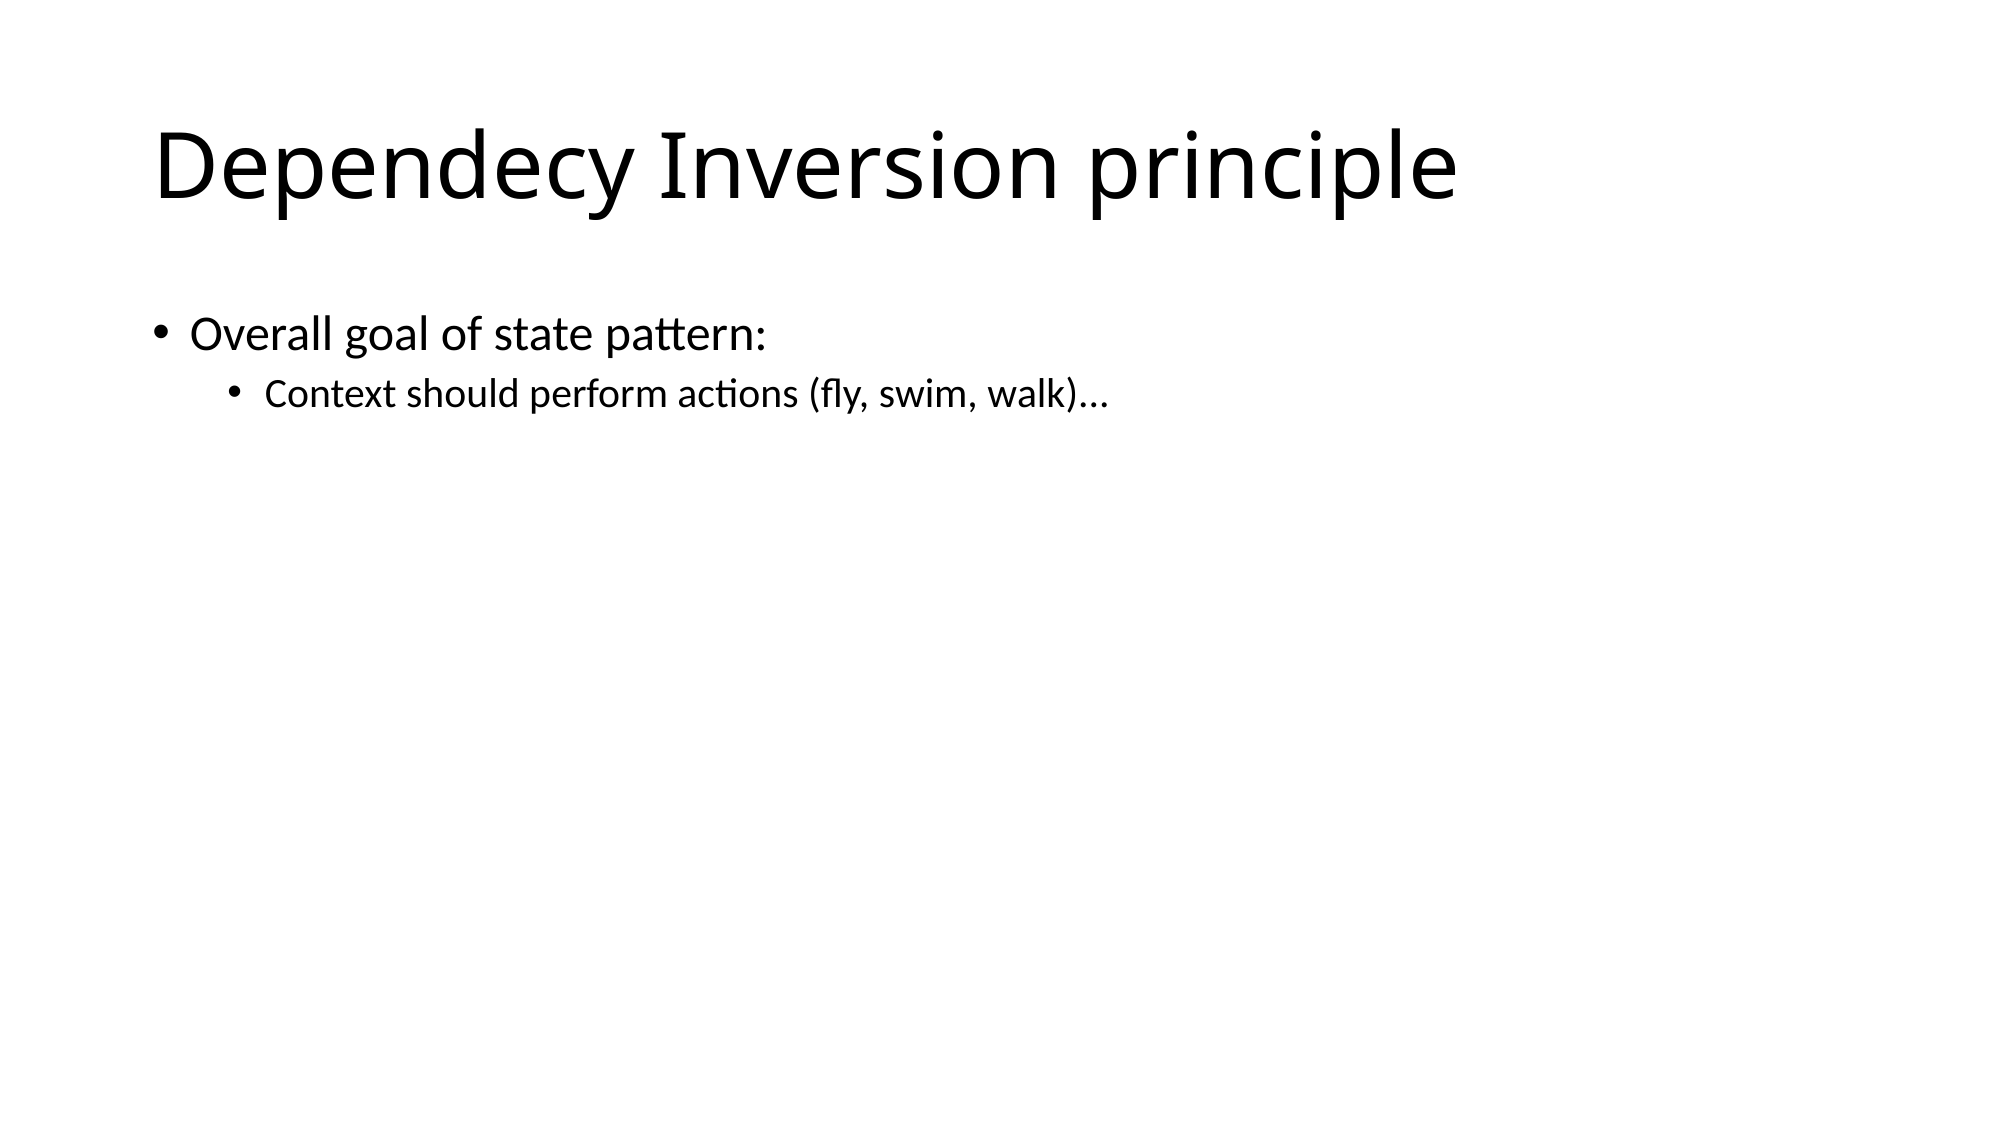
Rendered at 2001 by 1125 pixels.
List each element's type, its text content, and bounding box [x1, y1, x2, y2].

title Dependecy Inversion principle [137, 59, 1863, 278]
list Overall goal of state pattern: Context should perform actions (fly, swim, walk)... [137, 299, 1863, 1014]
